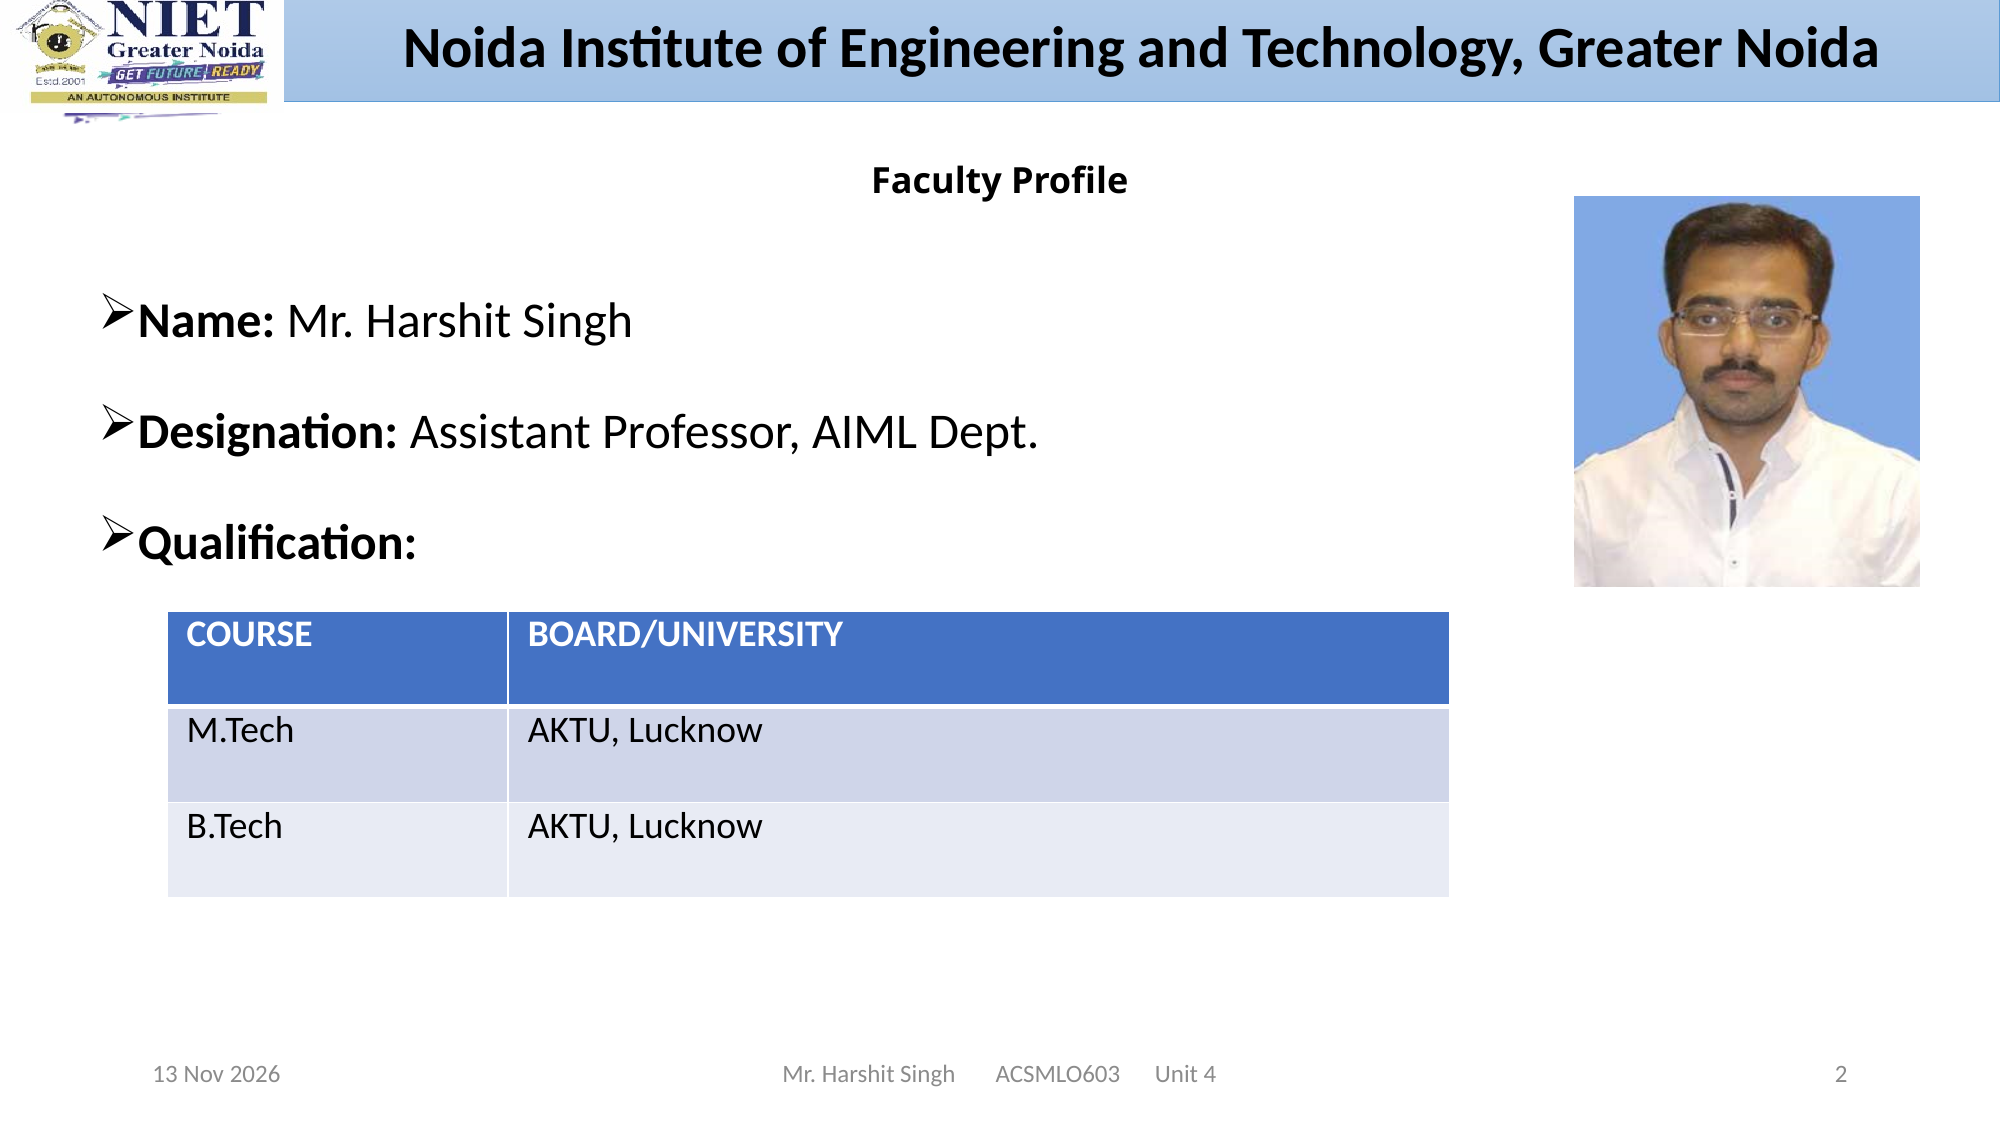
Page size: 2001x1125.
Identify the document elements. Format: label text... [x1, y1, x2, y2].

text_box Noida Institute of Engineering and Technology, Greater Noida [317, 0, 2000, 102]
picture [1574, 196, 1920, 587]
footer Mr. Harshit Singh ACSMLO603 Unit 4 [662, 1042, 1338, 1103]
title Faculty Profile [99, 102, 1900, 210]
picture [0, 0, 317, 135]
list Name: Mr. Harshit Singh Designation: Assistant Professor, AIML Dept. Qualification: [83, 249, 1967, 1063]
table_header BOARD/UNIVERSITY [509, 612, 1449, 704]
table_header COURSE [168, 612, 507, 704]
table_cell B.Tech [168, 803, 507, 897]
table_cell M.Tech [168, 709, 507, 802]
slide_number Apr-25 [137, 1042, 588, 1103]
table_cell AKTU, Lucknow [509, 803, 1449, 897]
slide_number 2 [1412, 1042, 1863, 1103]
table_cell AKTU, Lucknow [509, 709, 1449, 802]
